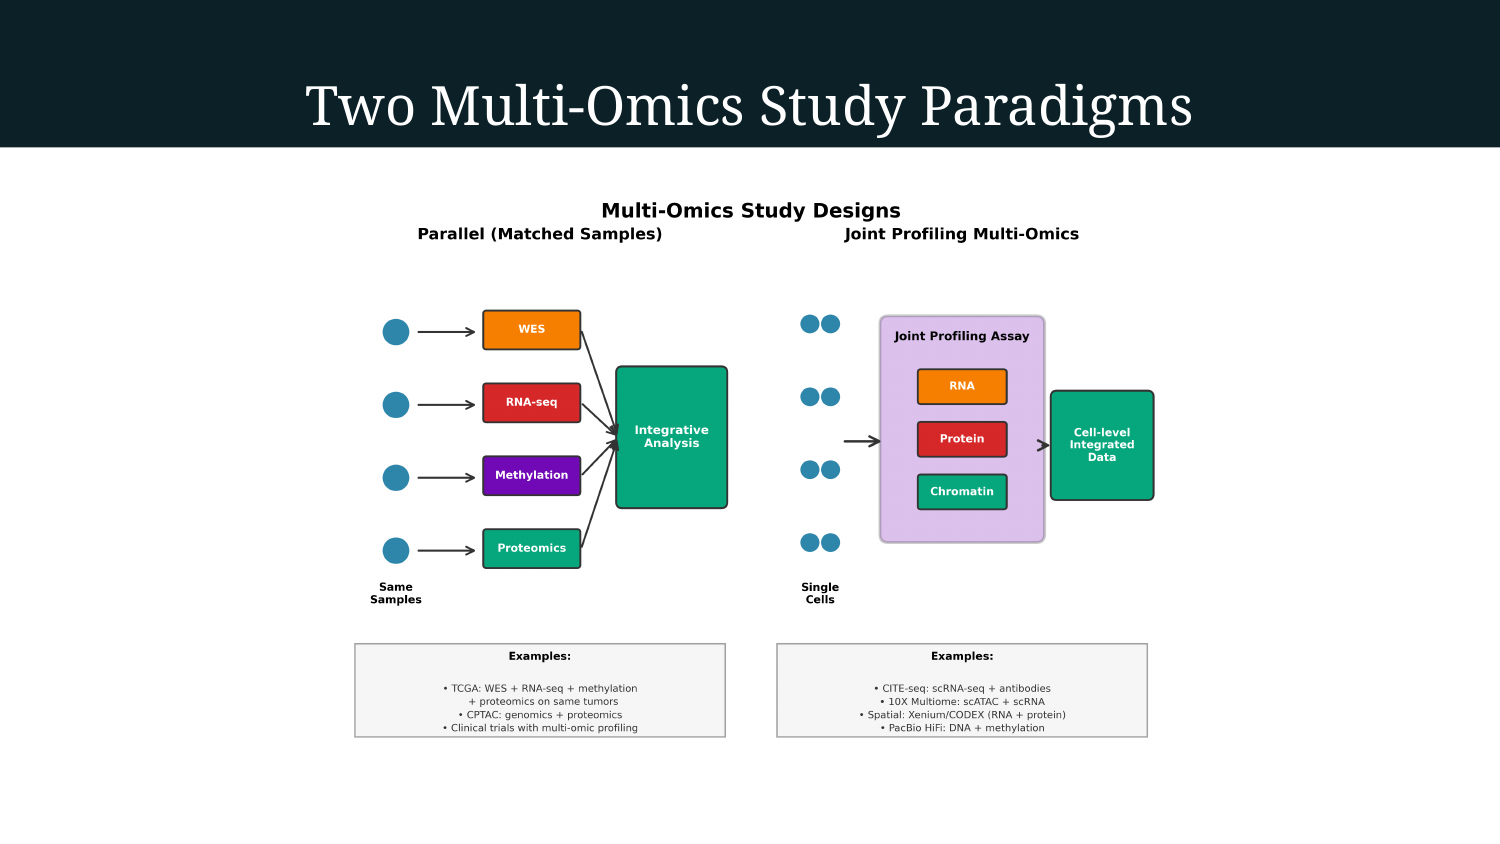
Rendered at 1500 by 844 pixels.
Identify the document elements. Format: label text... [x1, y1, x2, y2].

picture [326, 195, 1176, 753]
title Two Multi-Omics Study Paradigms [75, 33, 1425, 175]
